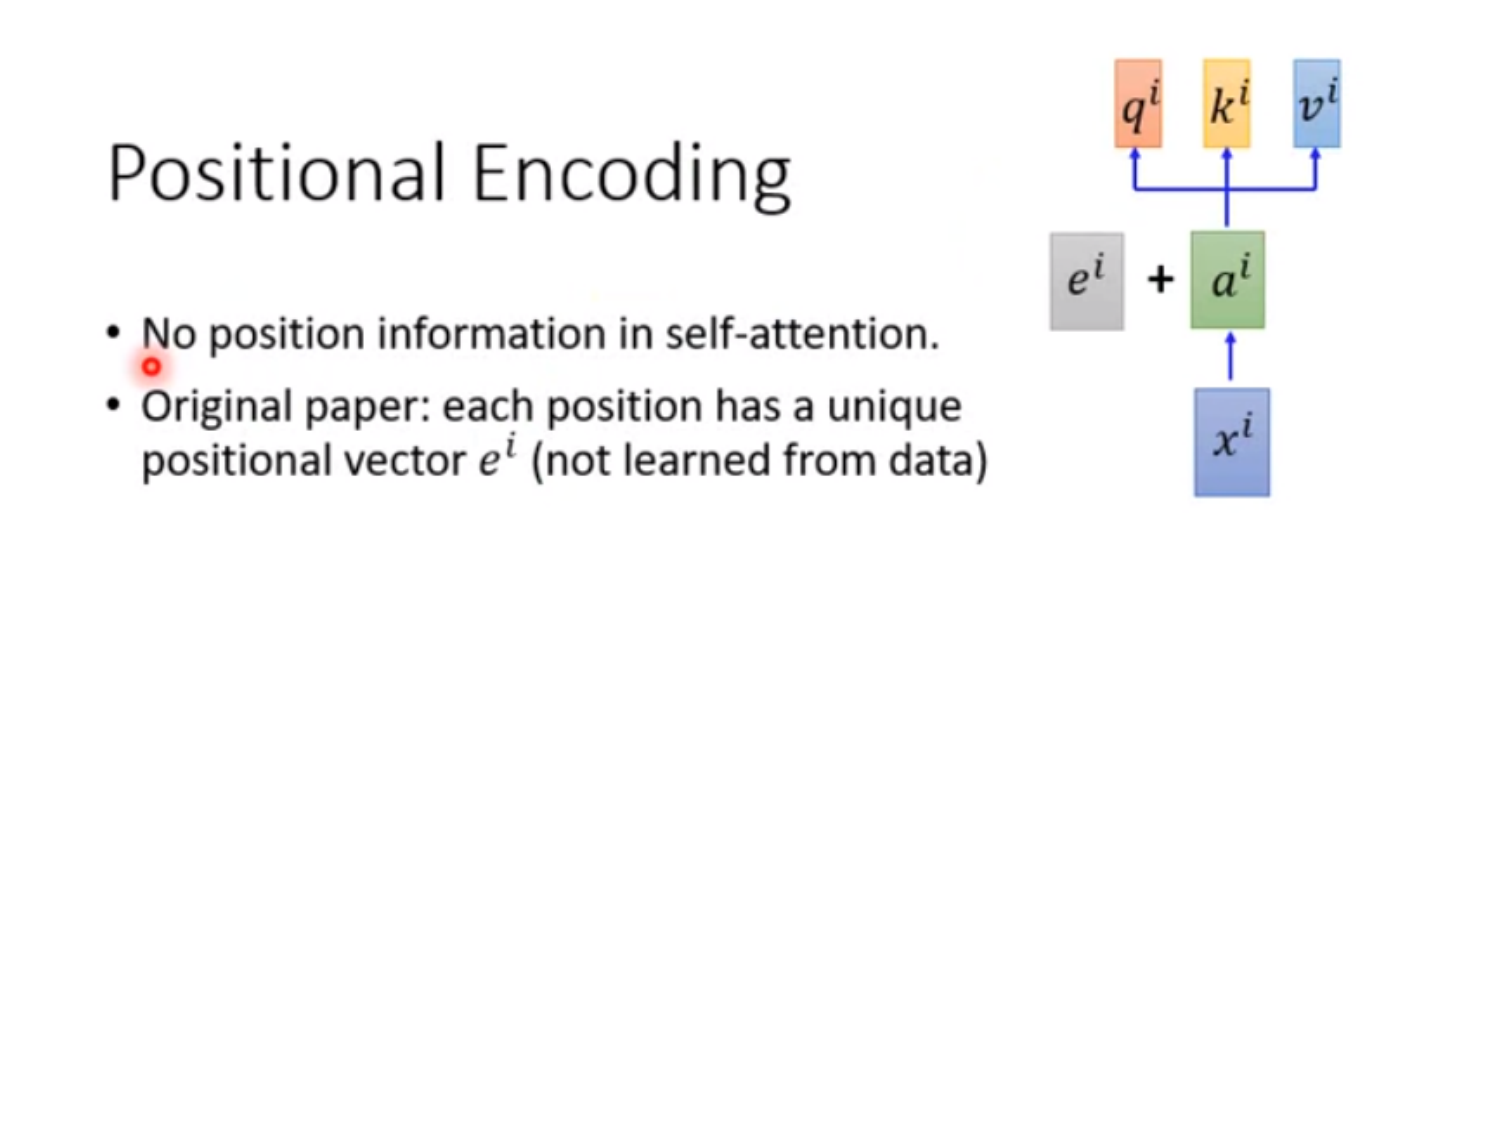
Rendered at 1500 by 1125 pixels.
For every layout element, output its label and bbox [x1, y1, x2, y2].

picture [64, 30, 1414, 634]
